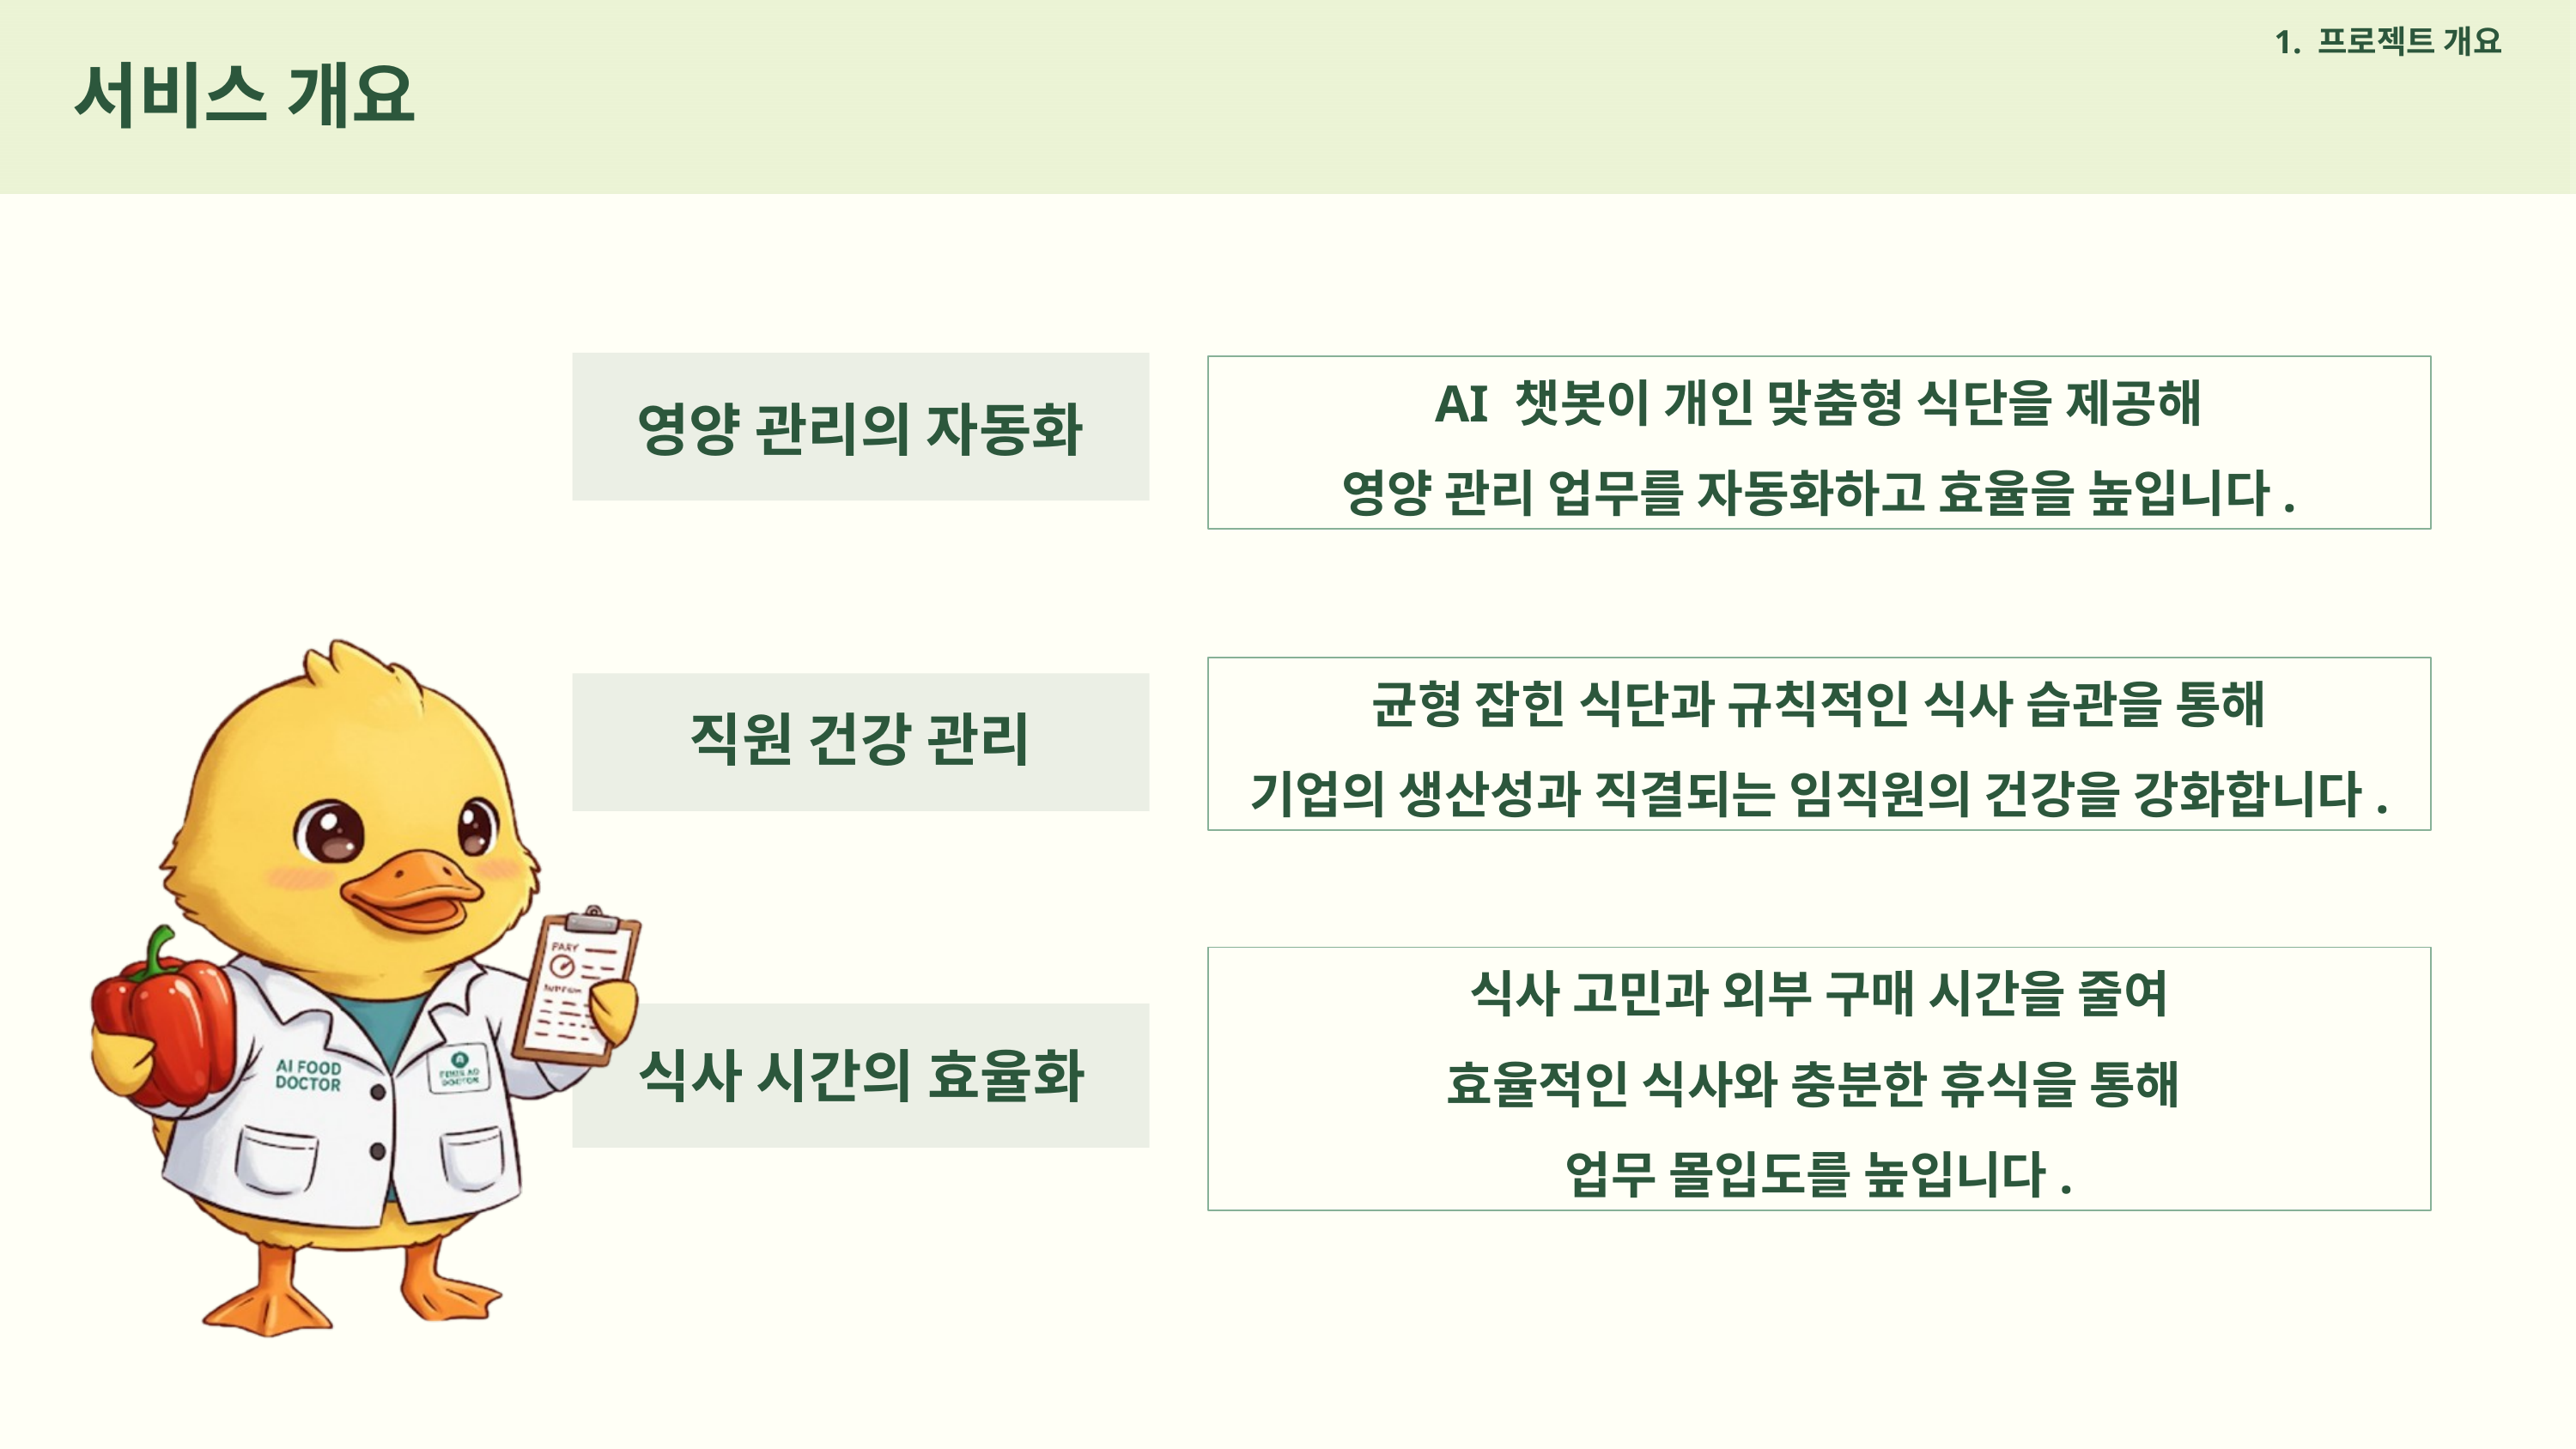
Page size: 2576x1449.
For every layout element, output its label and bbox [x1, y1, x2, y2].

text_box [655, 657, 2432, 823]
picture [0, 0, 2576, 194]
text_box [655, 947, 2432, 1204]
picture [72, 627, 651, 1355]
text_box [572, 352, 2432, 530]
